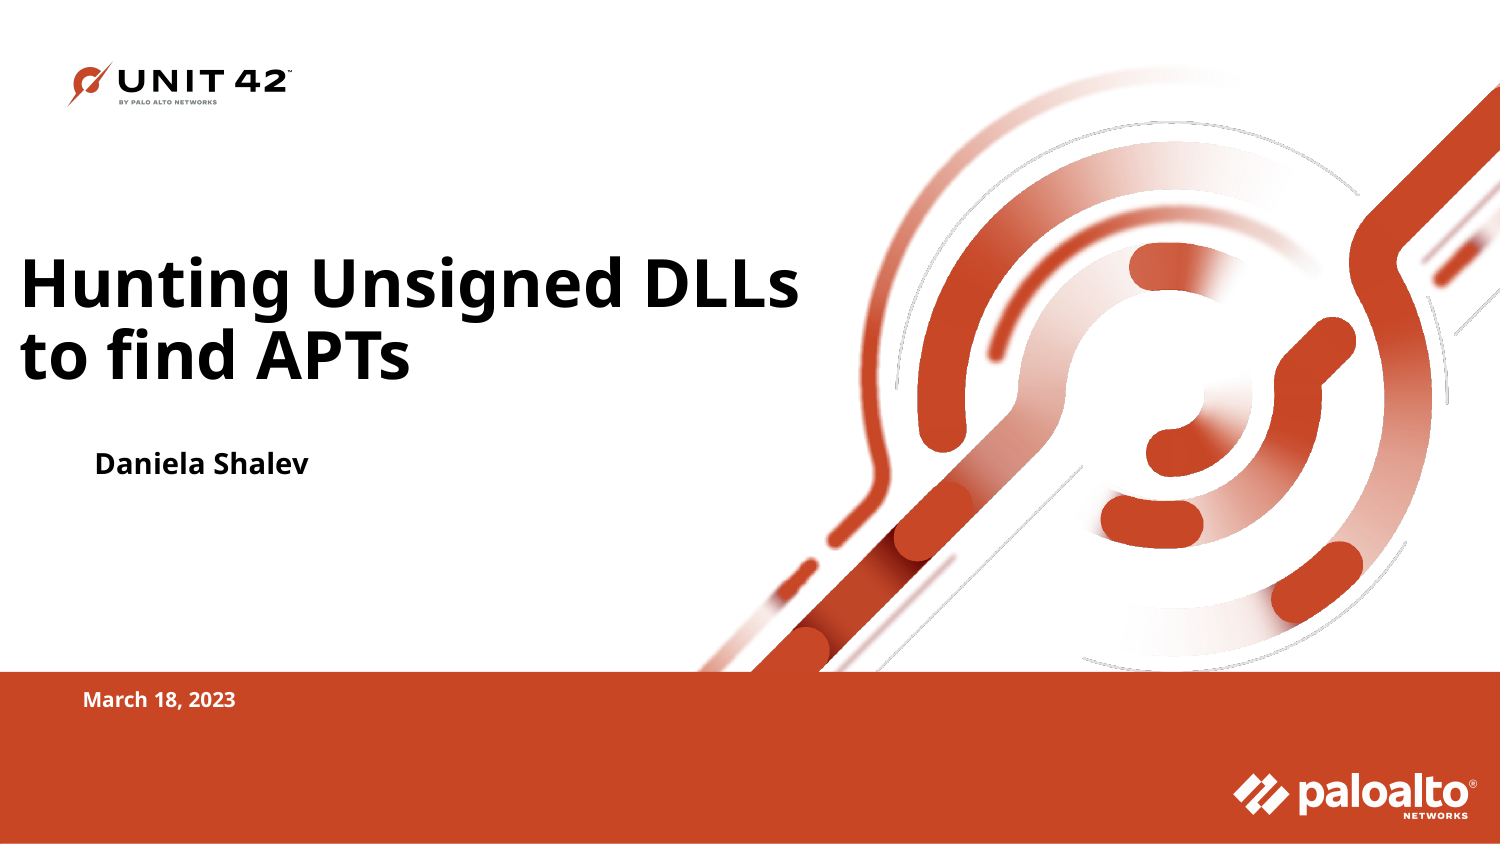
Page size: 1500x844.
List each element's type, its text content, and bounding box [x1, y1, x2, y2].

picture [587, 0, 1500, 671]
subtitle March 18, 2023 [67, 672, 651, 844]
picture [1233, 773, 1477, 819]
title Hunting Unsigned DLLs to find APTs Daniela Shalev [4, 281, 1005, 549]
picture [67, 61, 292, 107]
